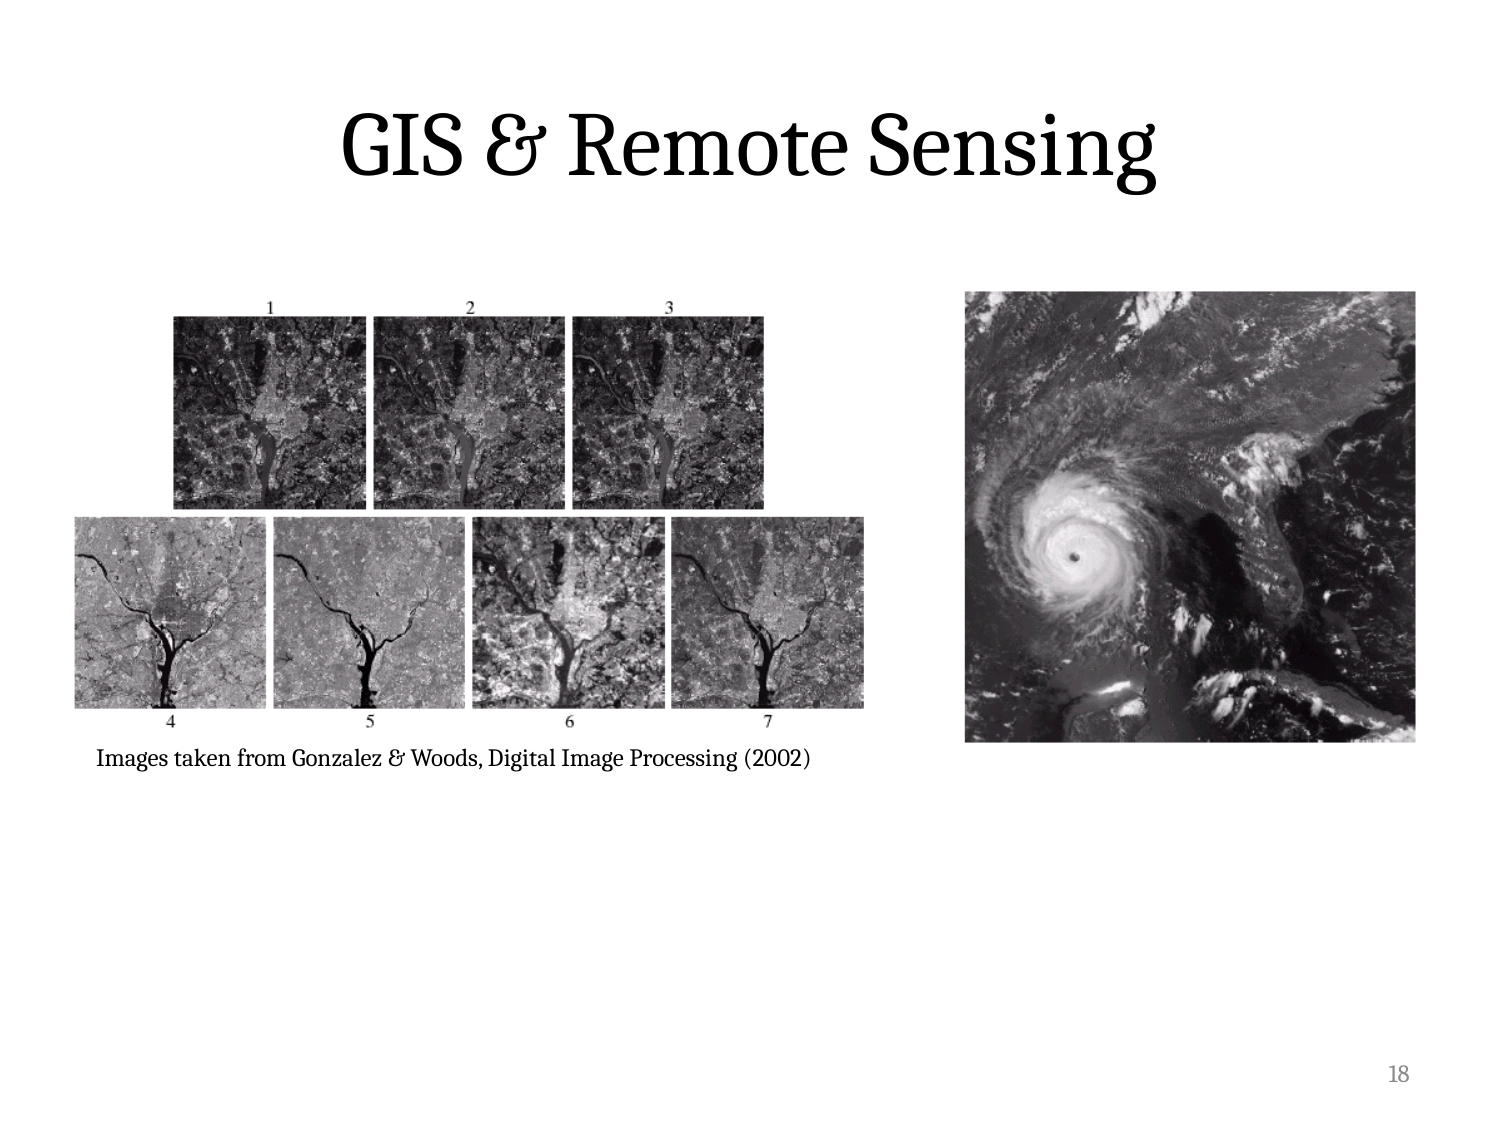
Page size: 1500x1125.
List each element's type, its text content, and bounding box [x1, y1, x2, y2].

text_box Images taken from Gonzalez & Woods, Digital Image Processing (2002) [81, 742, 844, 779]
slide_number 18 [1074, 1042, 1425, 1103]
picture [955, 279, 1432, 754]
picture [41, 299, 885, 734]
title GIS & Remote Sensing [75, 45, 1425, 233]
